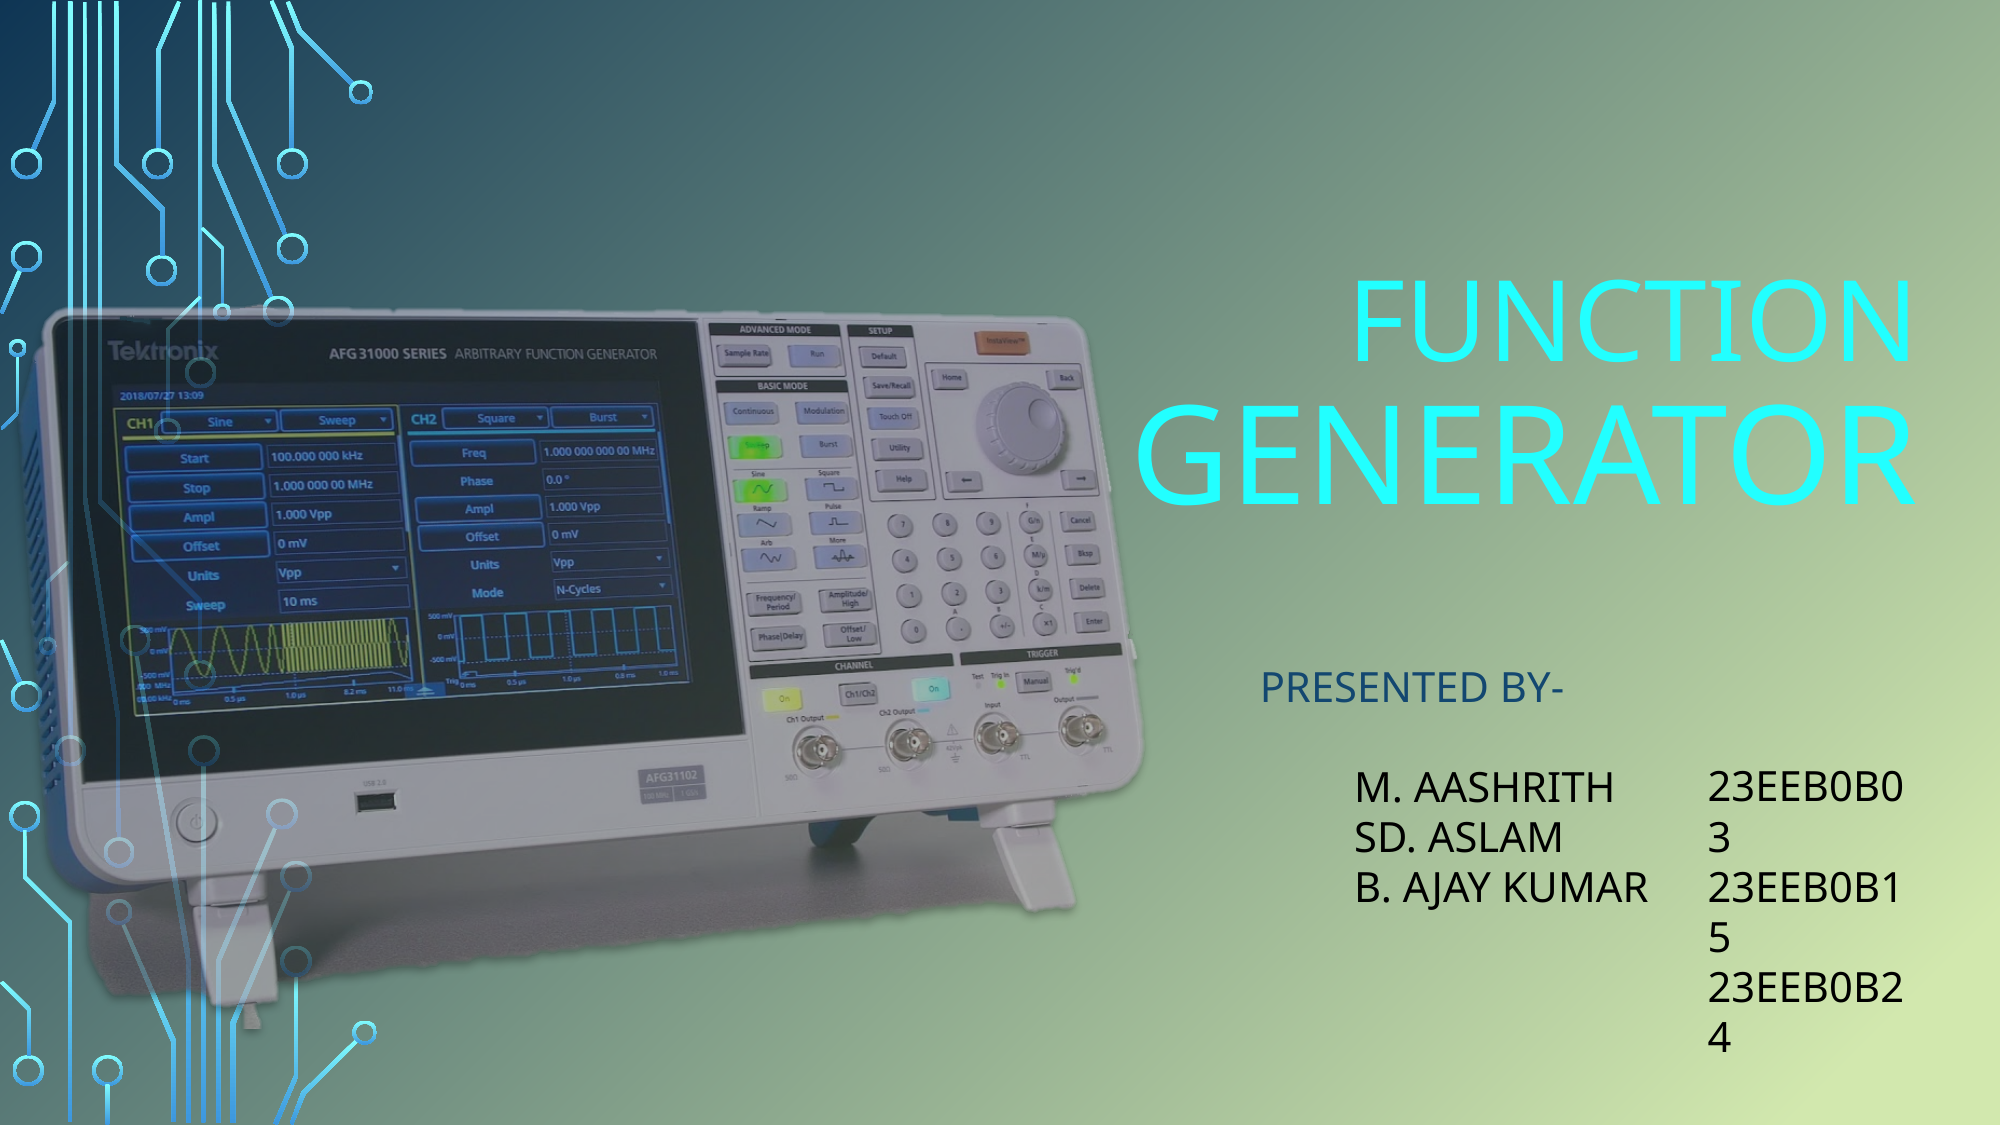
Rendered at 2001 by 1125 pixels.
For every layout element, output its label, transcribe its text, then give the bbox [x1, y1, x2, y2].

title Function Generator [1105, 28, 1934, 542]
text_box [1339, 752, 1934, 920]
subtitle Presented by- [1244, 643, 1905, 758]
picture [0, 252, 1222, 1029]
